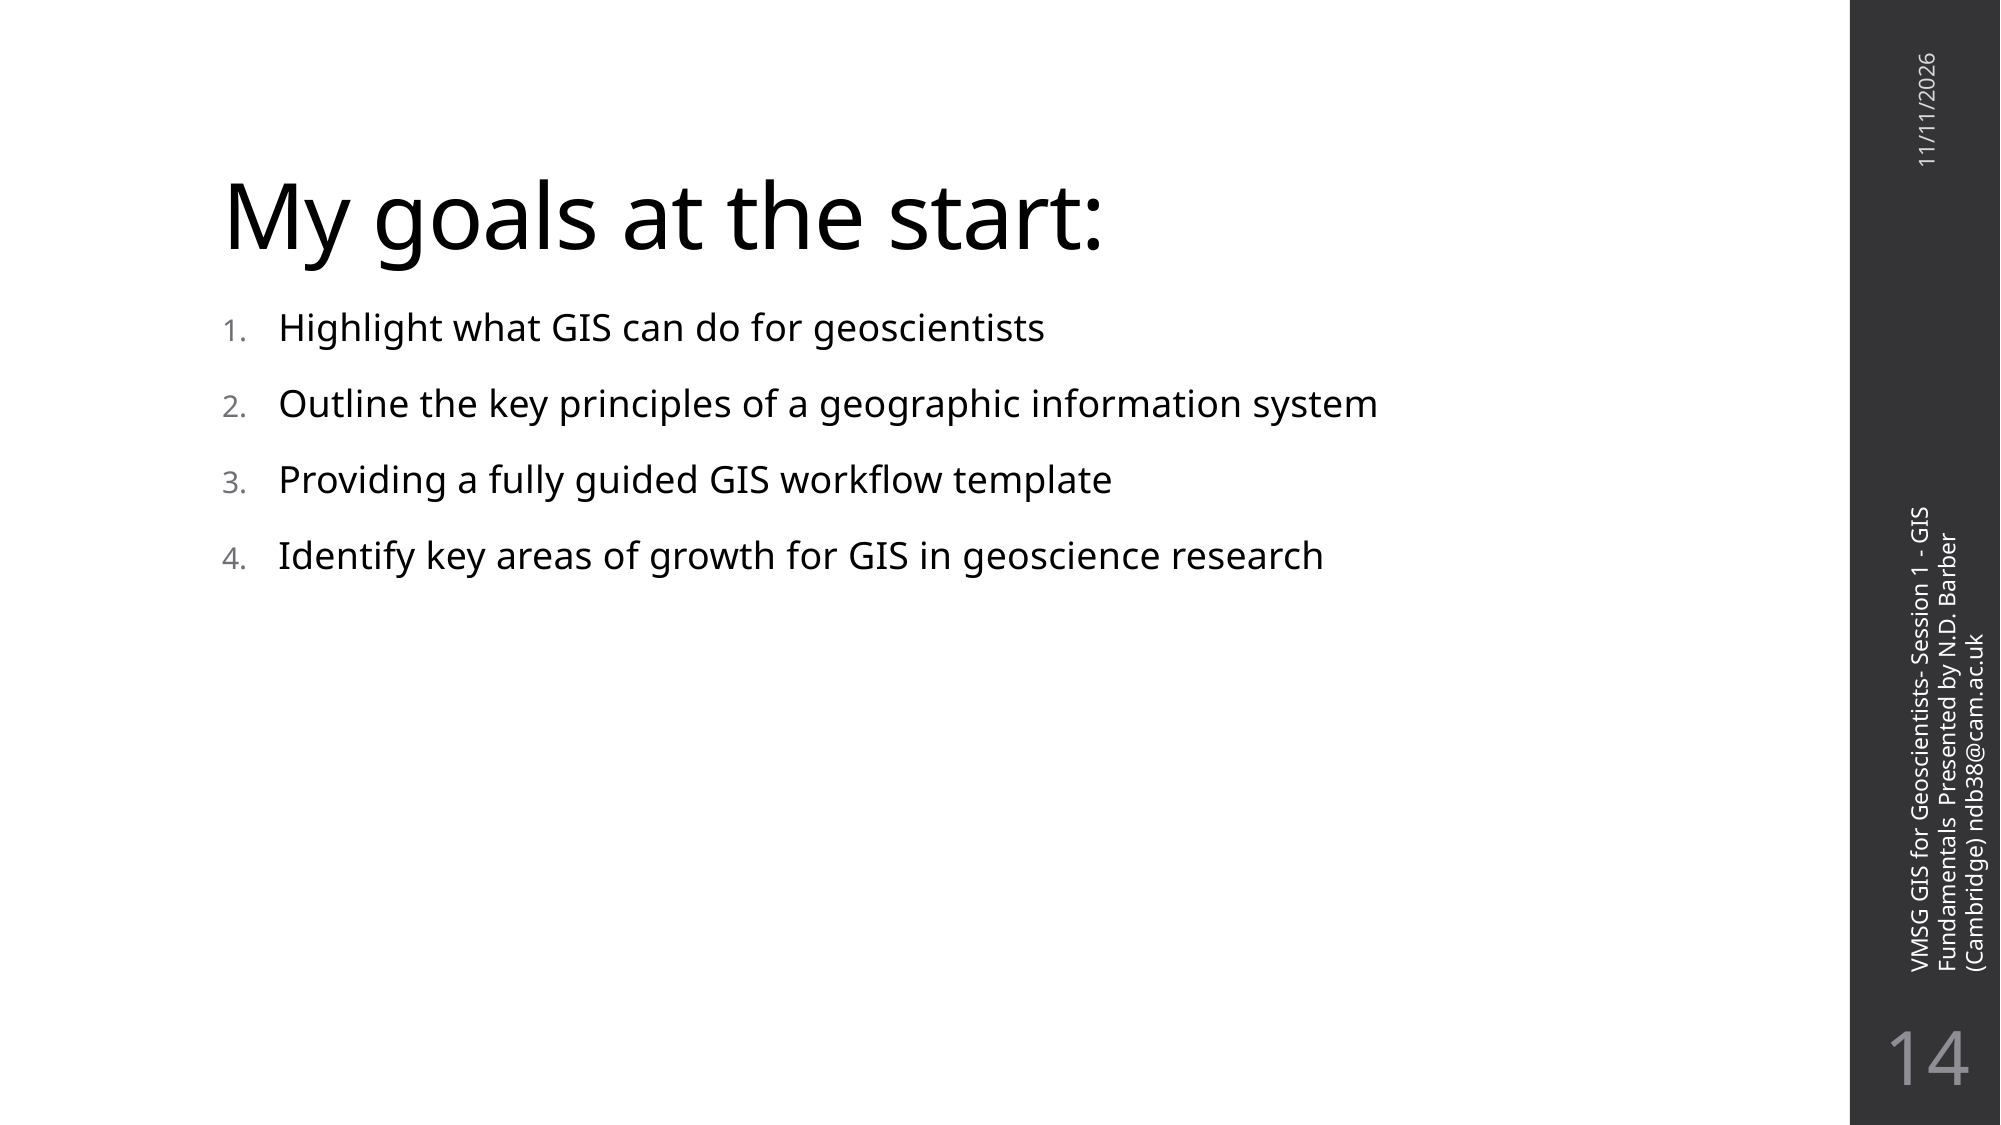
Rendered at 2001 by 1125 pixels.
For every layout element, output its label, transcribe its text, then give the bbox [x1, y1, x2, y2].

title My goals at the start: [206, 60, 1797, 278]
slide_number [1897, 37, 1958, 351]
footer VMSG GIS for Geoscientists- Session 1 - GIS Fundamentals Presented by N.D. Barber (Cambridge) ndb38@cam.ac.uk [1897, 400, 1958, 988]
slide_number 13 [1852, 1012, 2000, 1110]
list Highlight what GIS can do for geoscientists Outline the key principles of a geographic information system Providing a fully guided GIS workflow template Identify key areas of growth for GIS in geoscience research [206, 299, 1617, 1014]
